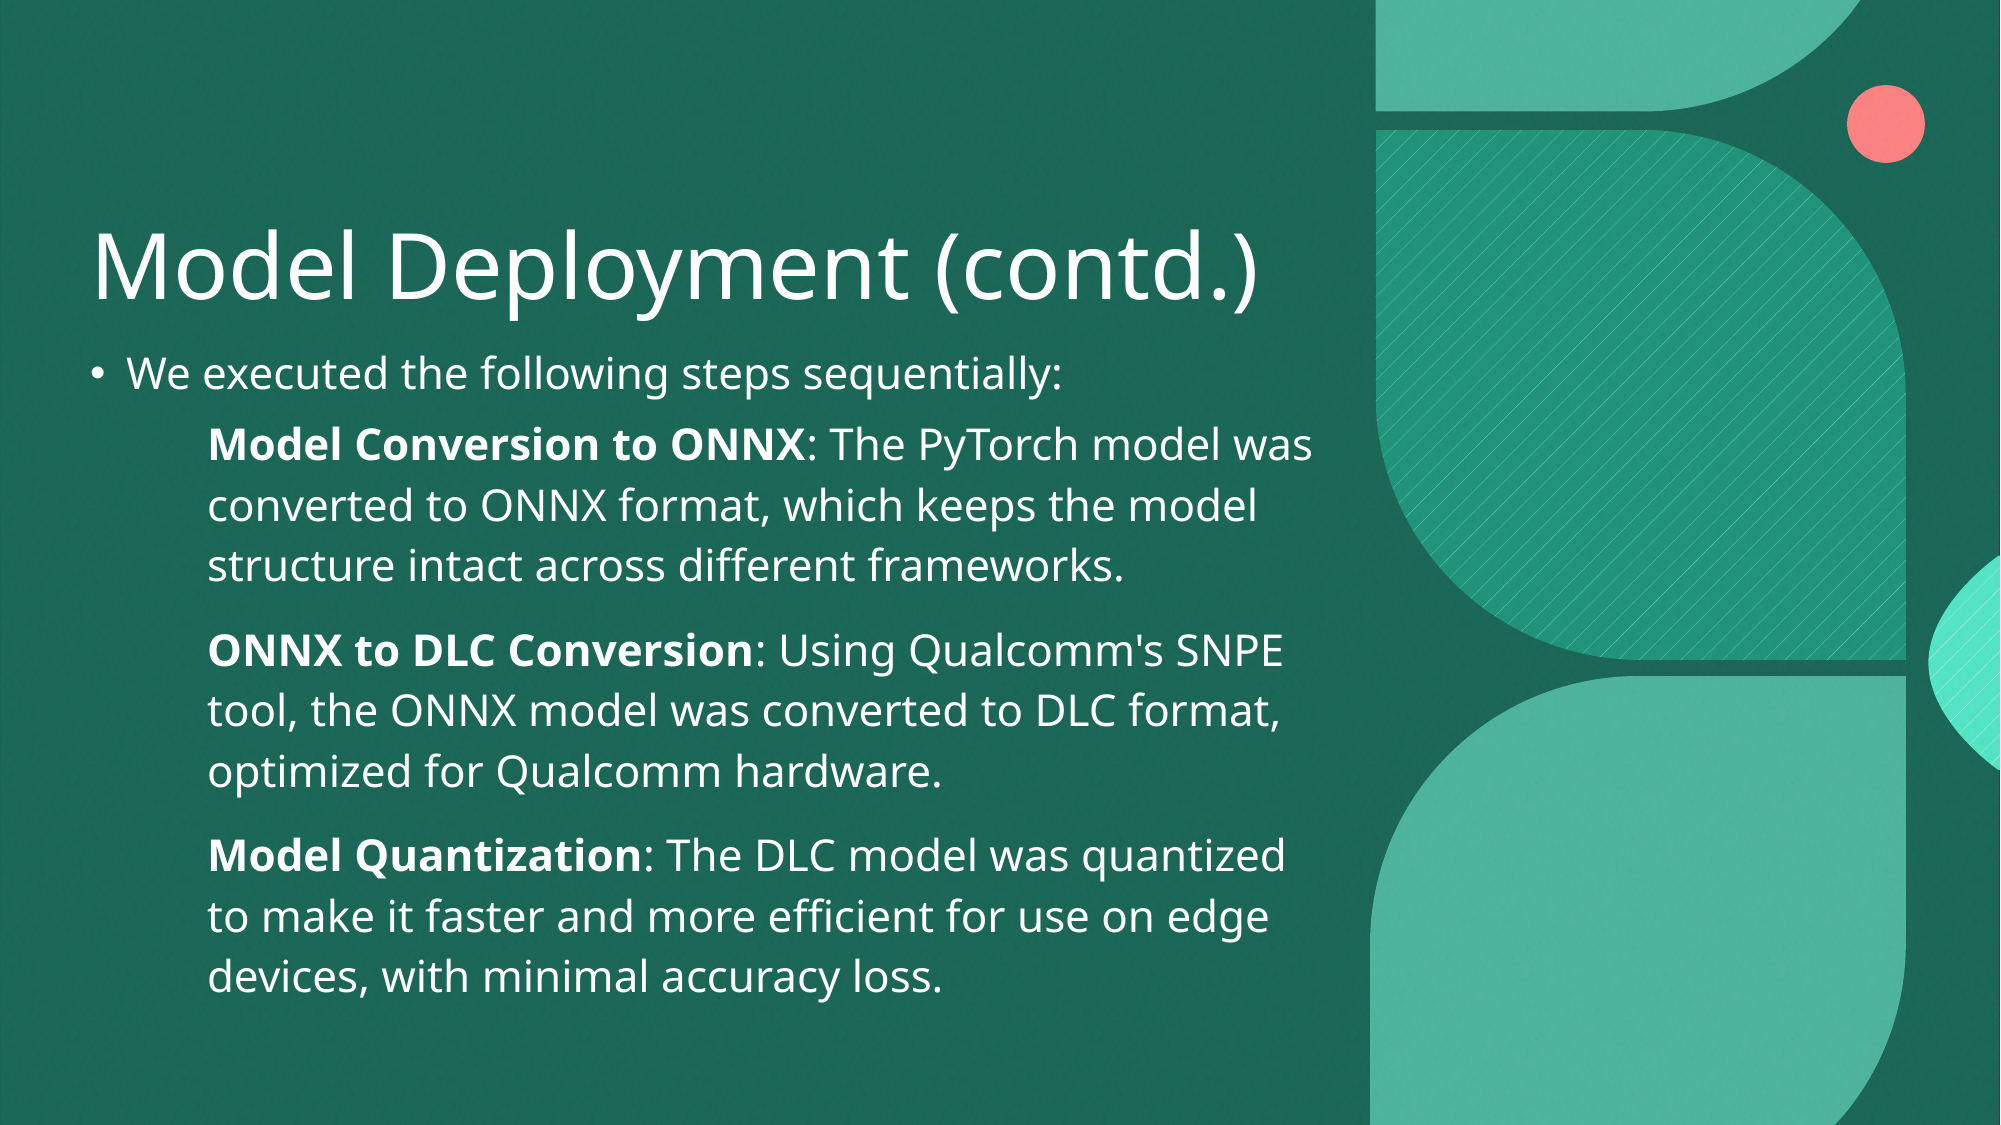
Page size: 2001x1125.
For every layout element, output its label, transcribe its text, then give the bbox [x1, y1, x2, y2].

title Model Deployment (contd.) [75, 109, 1336, 327]
list We executed the following steps sequentially: Model Conversion to ONNX: The PyTorch model was converted to ONNX format, which keeps the model structure intact across different frameworks. ONNX to DLC Conversion: Using Qualcomm's SNPE tool, the ONNX model was converted to DLC format, optimized for Qualcomm hardware. Model Quantization: The DLC model was quantized to make it faster and more efficient for use on edge devices, with minimal accuracy loss. [75, 343, 1336, 1014]
